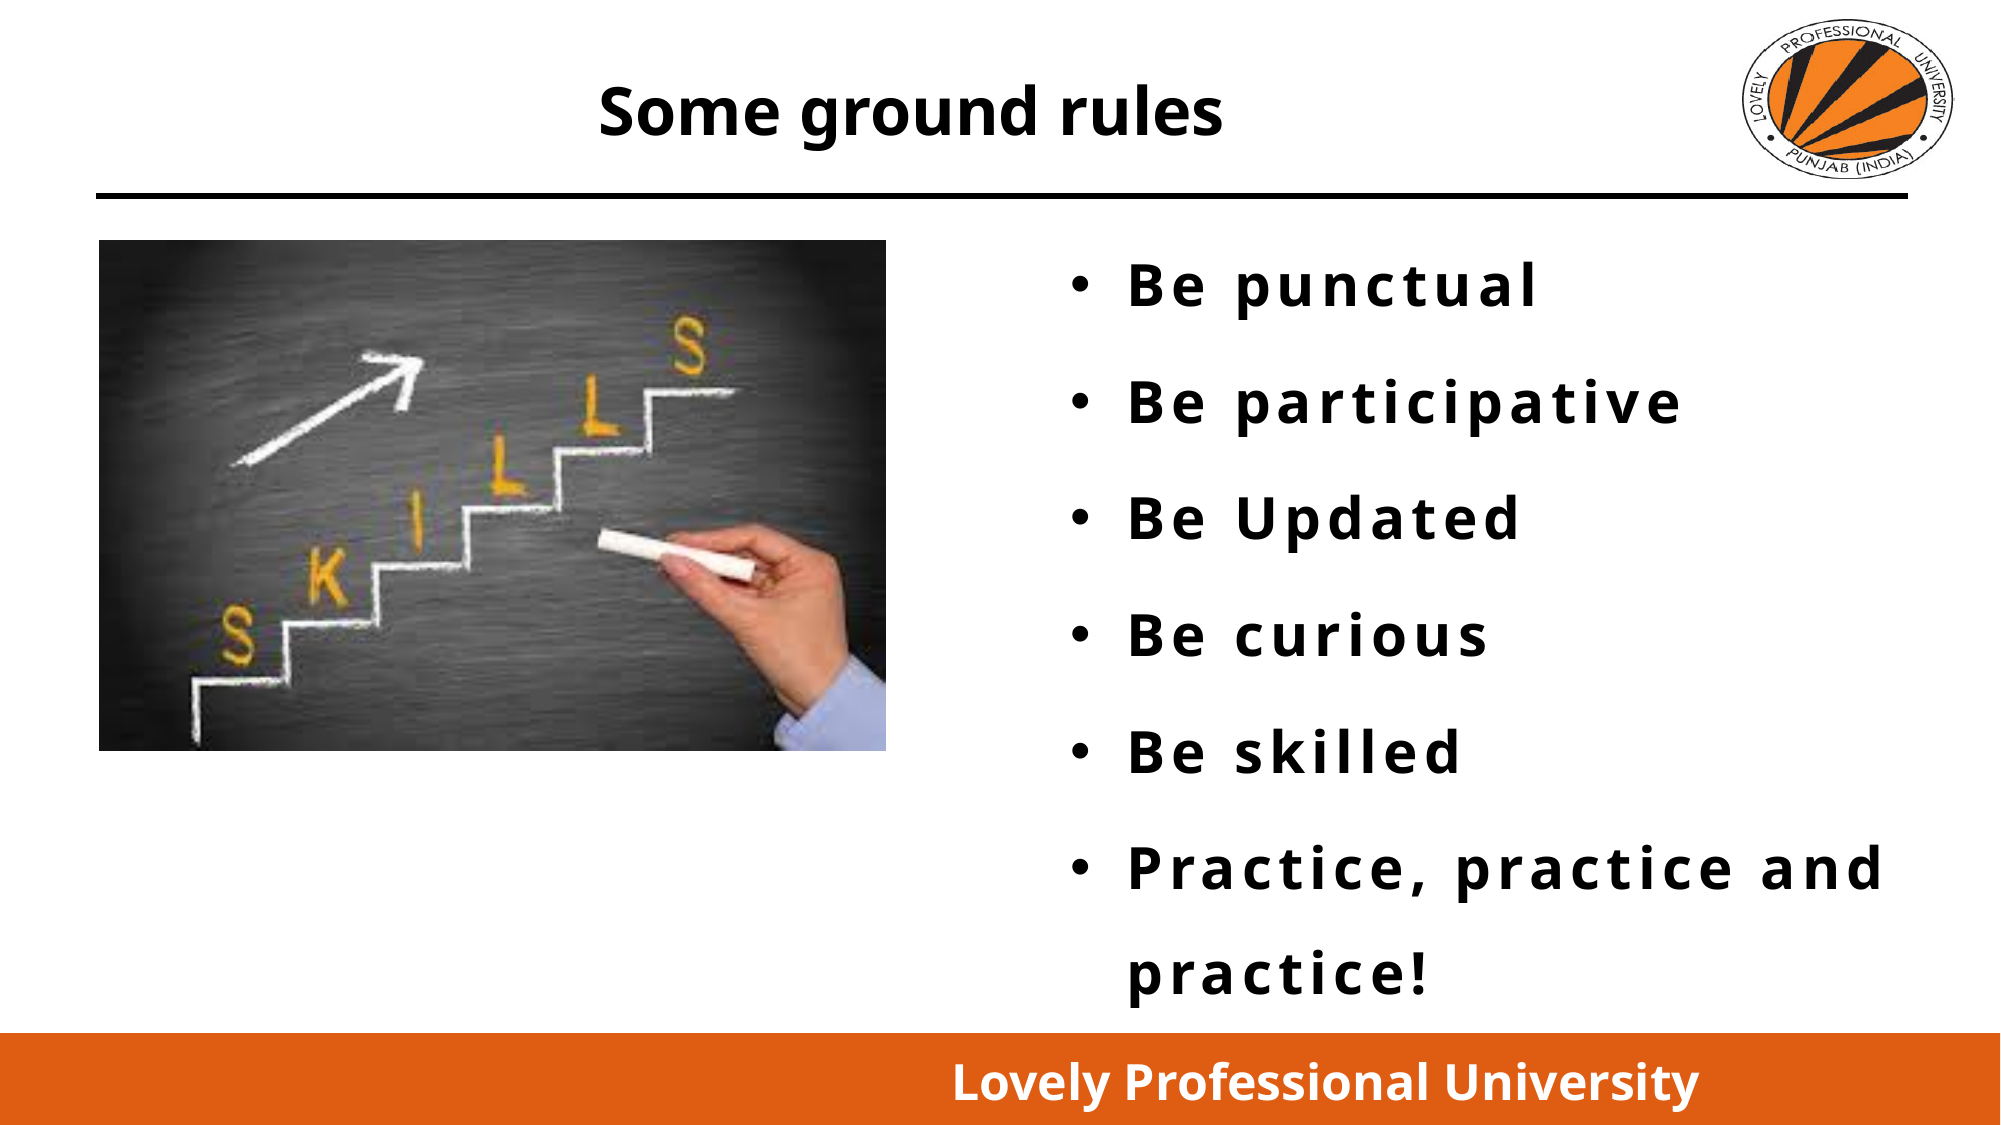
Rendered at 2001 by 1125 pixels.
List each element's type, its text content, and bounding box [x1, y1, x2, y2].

title Some ground rules [99, 45, 1725, 173]
list Be punctual Be participative Be Updated Be curious Be skilled Practice, practice and practice! [1055, 205, 1939, 949]
picture [99, 240, 886, 751]
picture [1742, 19, 1955, 179]
